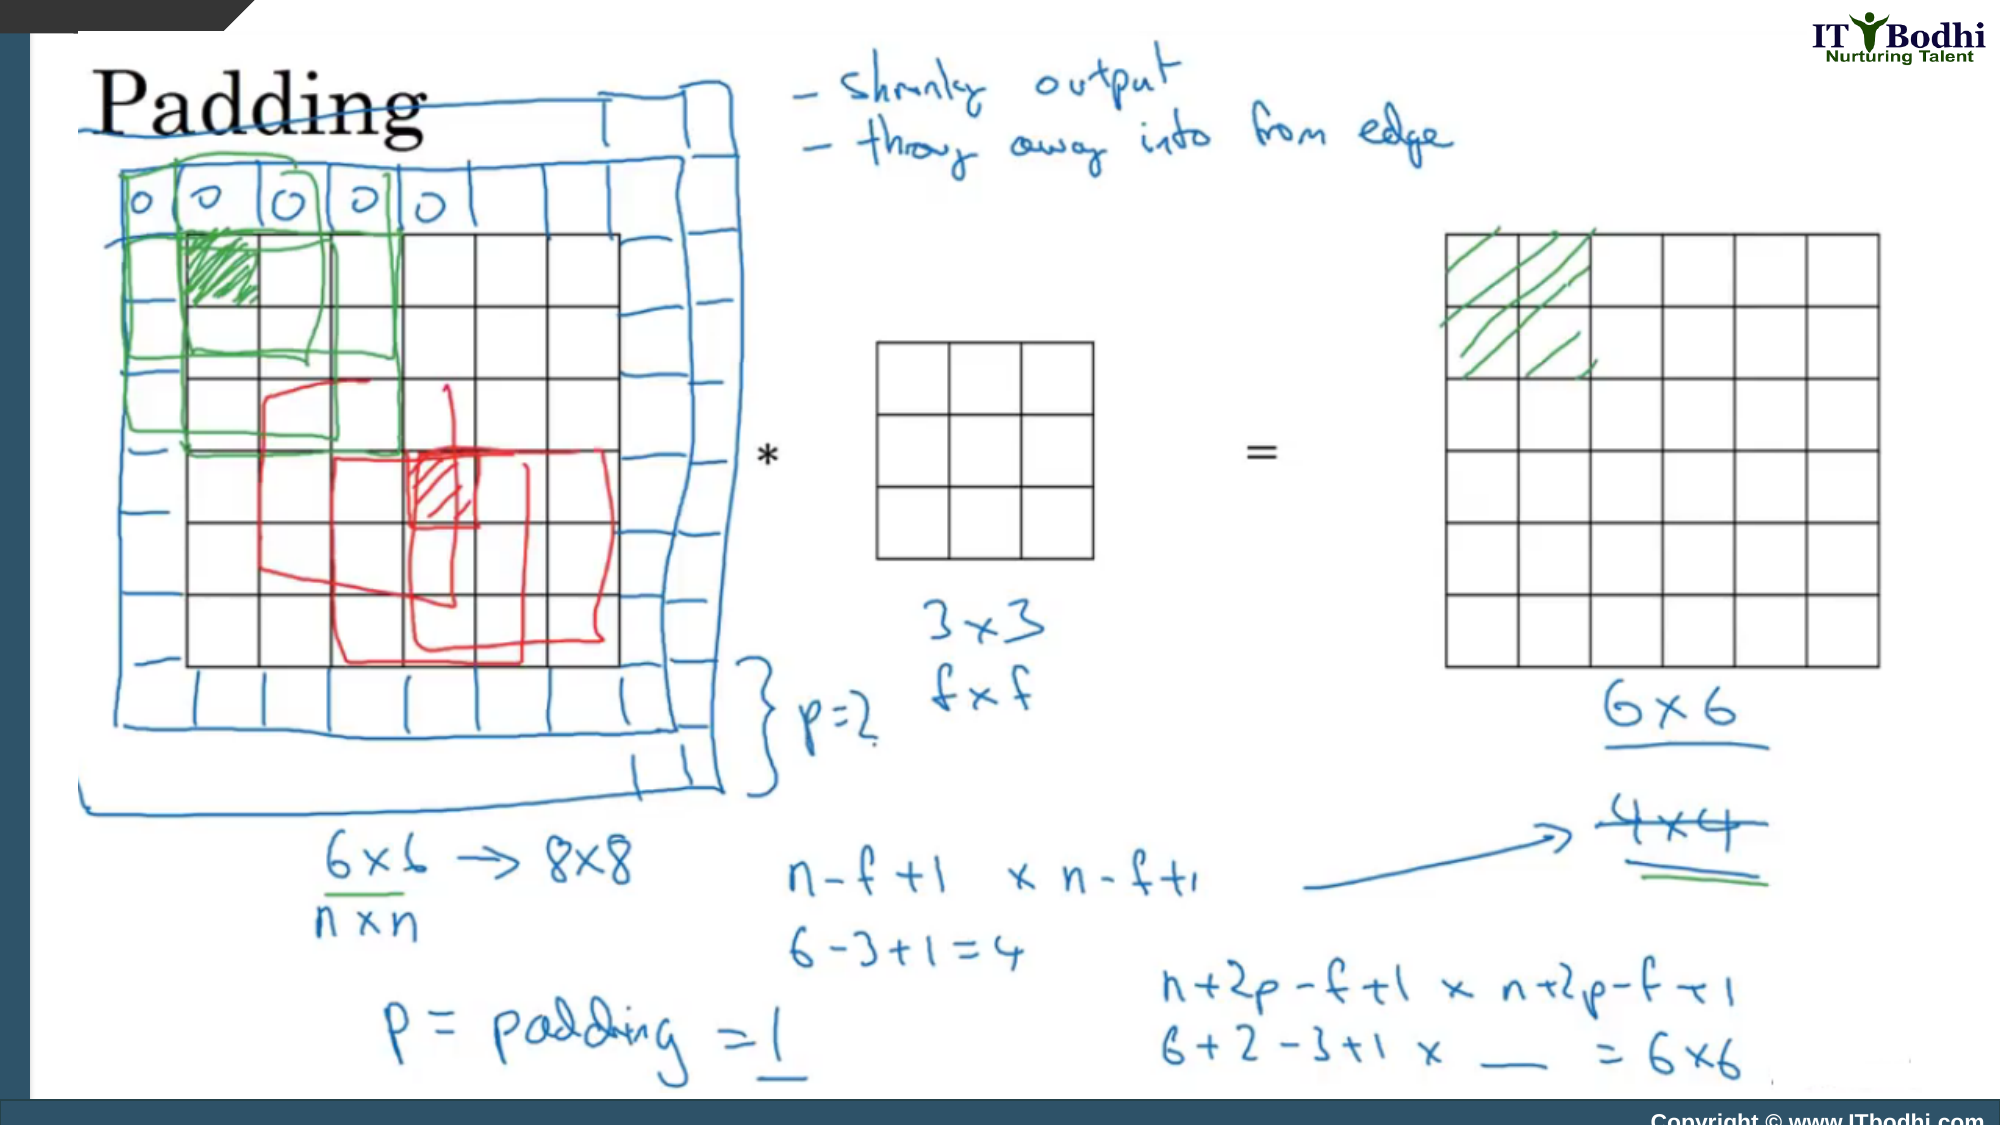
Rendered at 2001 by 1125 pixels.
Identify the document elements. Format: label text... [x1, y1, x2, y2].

text_box Copyright © www.ITbodhi.com [0, 1100, 2000, 1125]
picture [78, 8, 1991, 1094]
